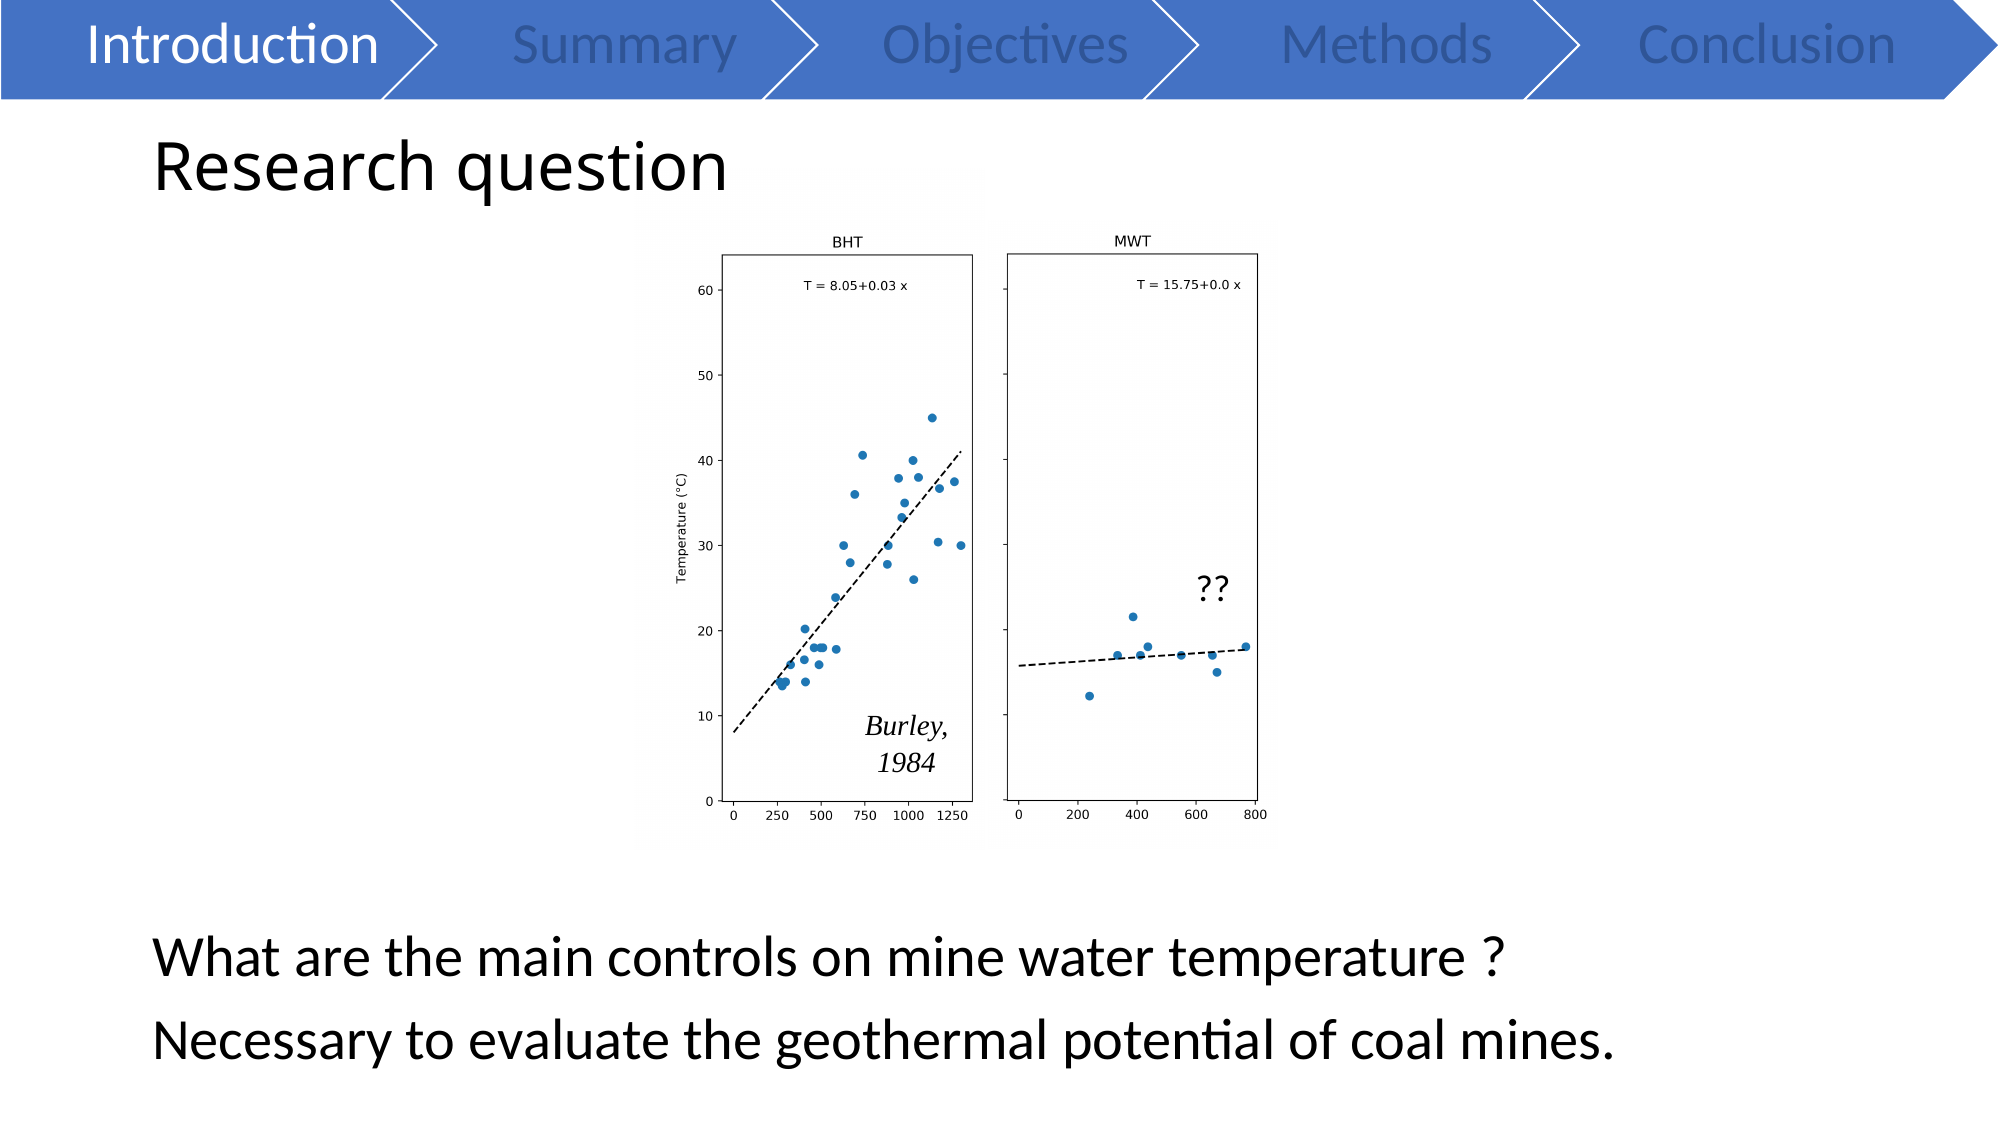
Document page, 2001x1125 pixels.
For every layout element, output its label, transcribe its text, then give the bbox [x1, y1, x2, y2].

picture [988, 220, 1278, 849]
list What are the main controls on mine water temperature ? Necessary to evaluate the geothermal potential of coal mines. [137, 918, 1863, 1086]
picture [634, 168, 985, 851]
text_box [0, 0, 2000, 101]
title Research question [137, 101, 1863, 278]
